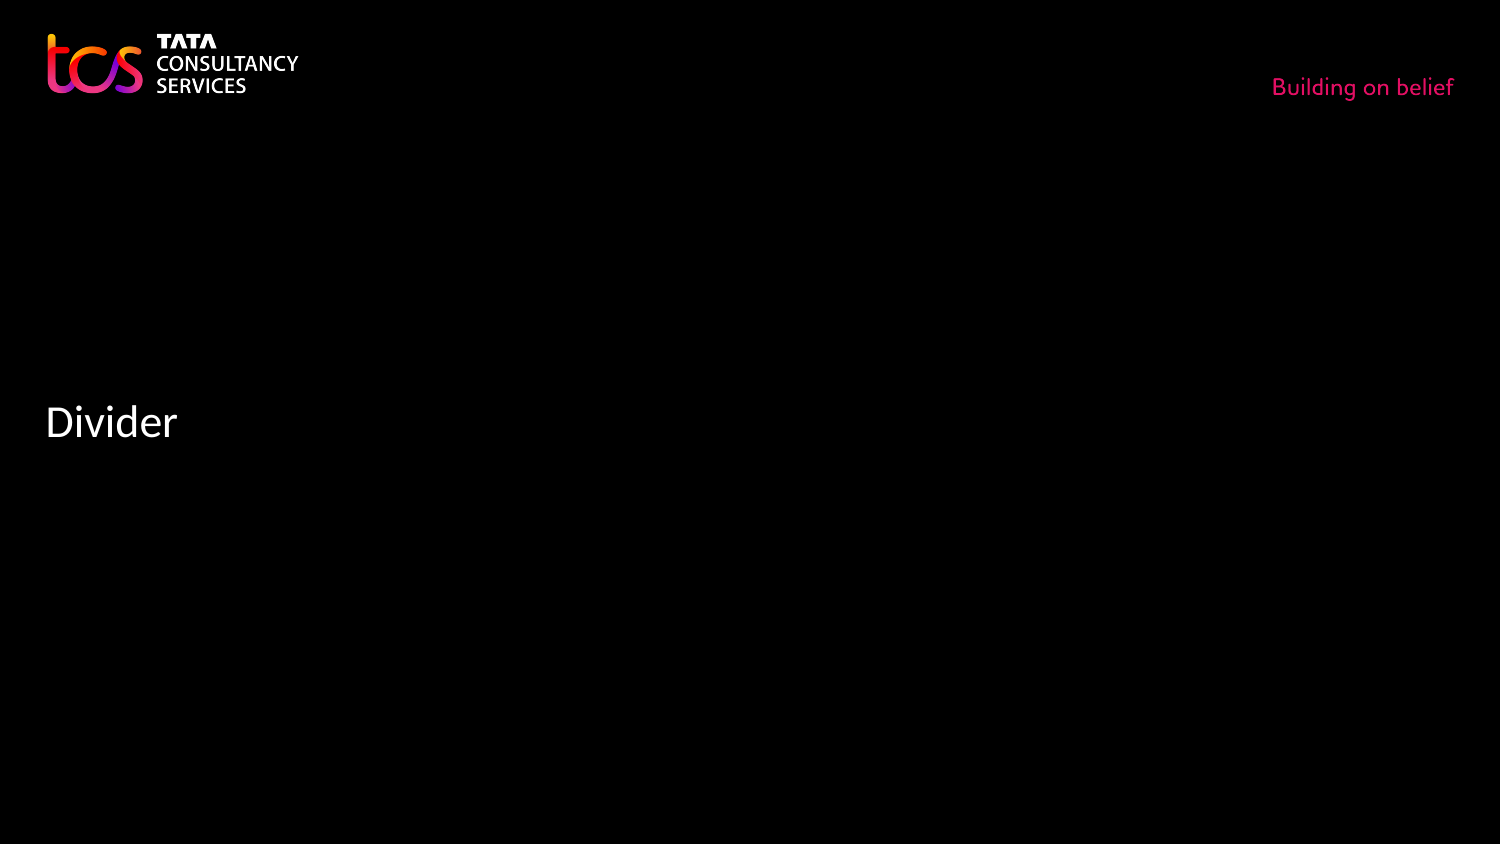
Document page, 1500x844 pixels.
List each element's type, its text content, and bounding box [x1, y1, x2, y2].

picture [1273, 77, 1455, 101]
title Divider [45, 350, 481, 494]
picture [47, 30, 301, 100]
